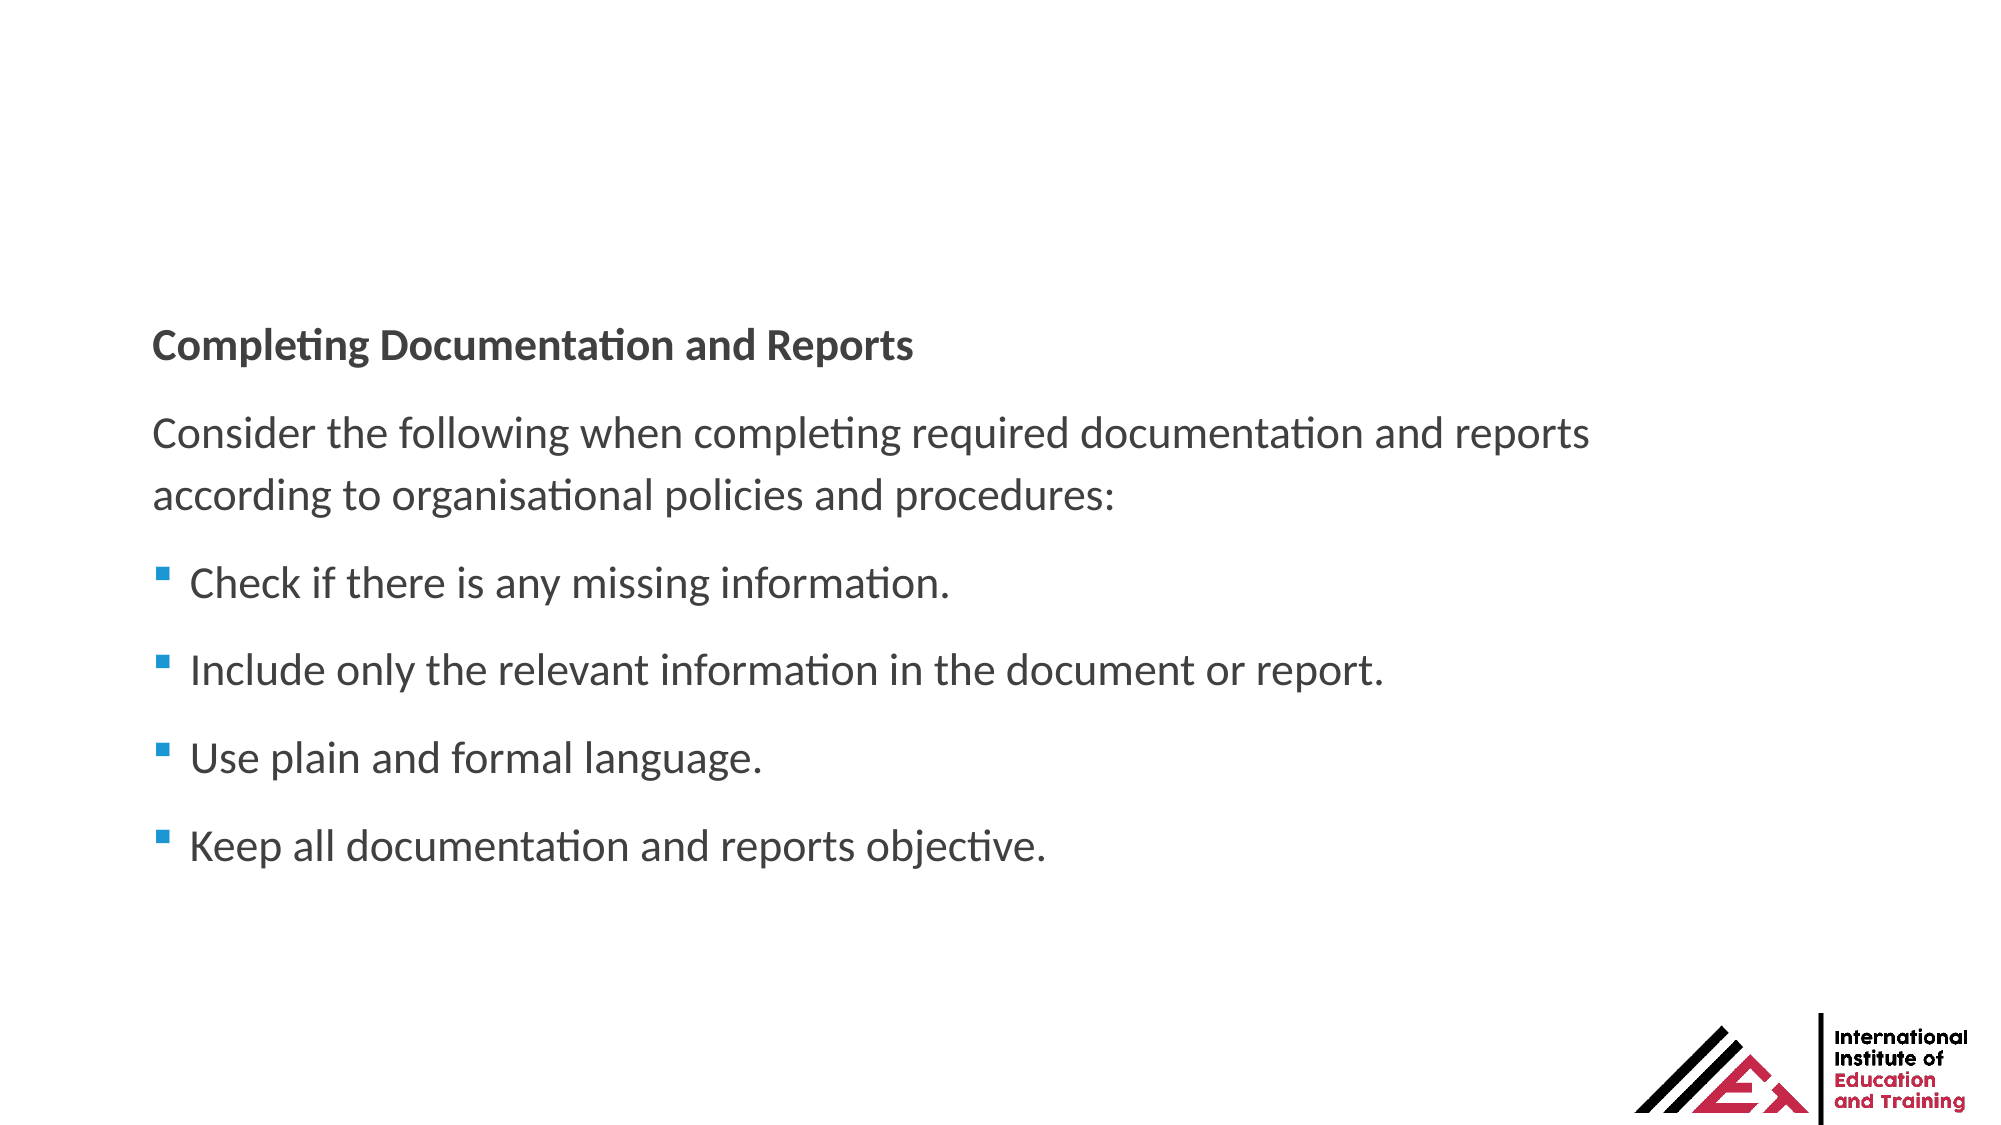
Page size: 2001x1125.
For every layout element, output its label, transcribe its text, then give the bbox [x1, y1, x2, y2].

picture [1634, 1013, 1967, 1125]
list Completing Documentation and Reports Consider the following when completing required documentation and reports according to organisational policies and procedures: Check if there is any missing information. Include only the relevant information in the document or report. Use plain and formal language. Keep all documentation and reports objective. [137, 299, 1793, 1014]
